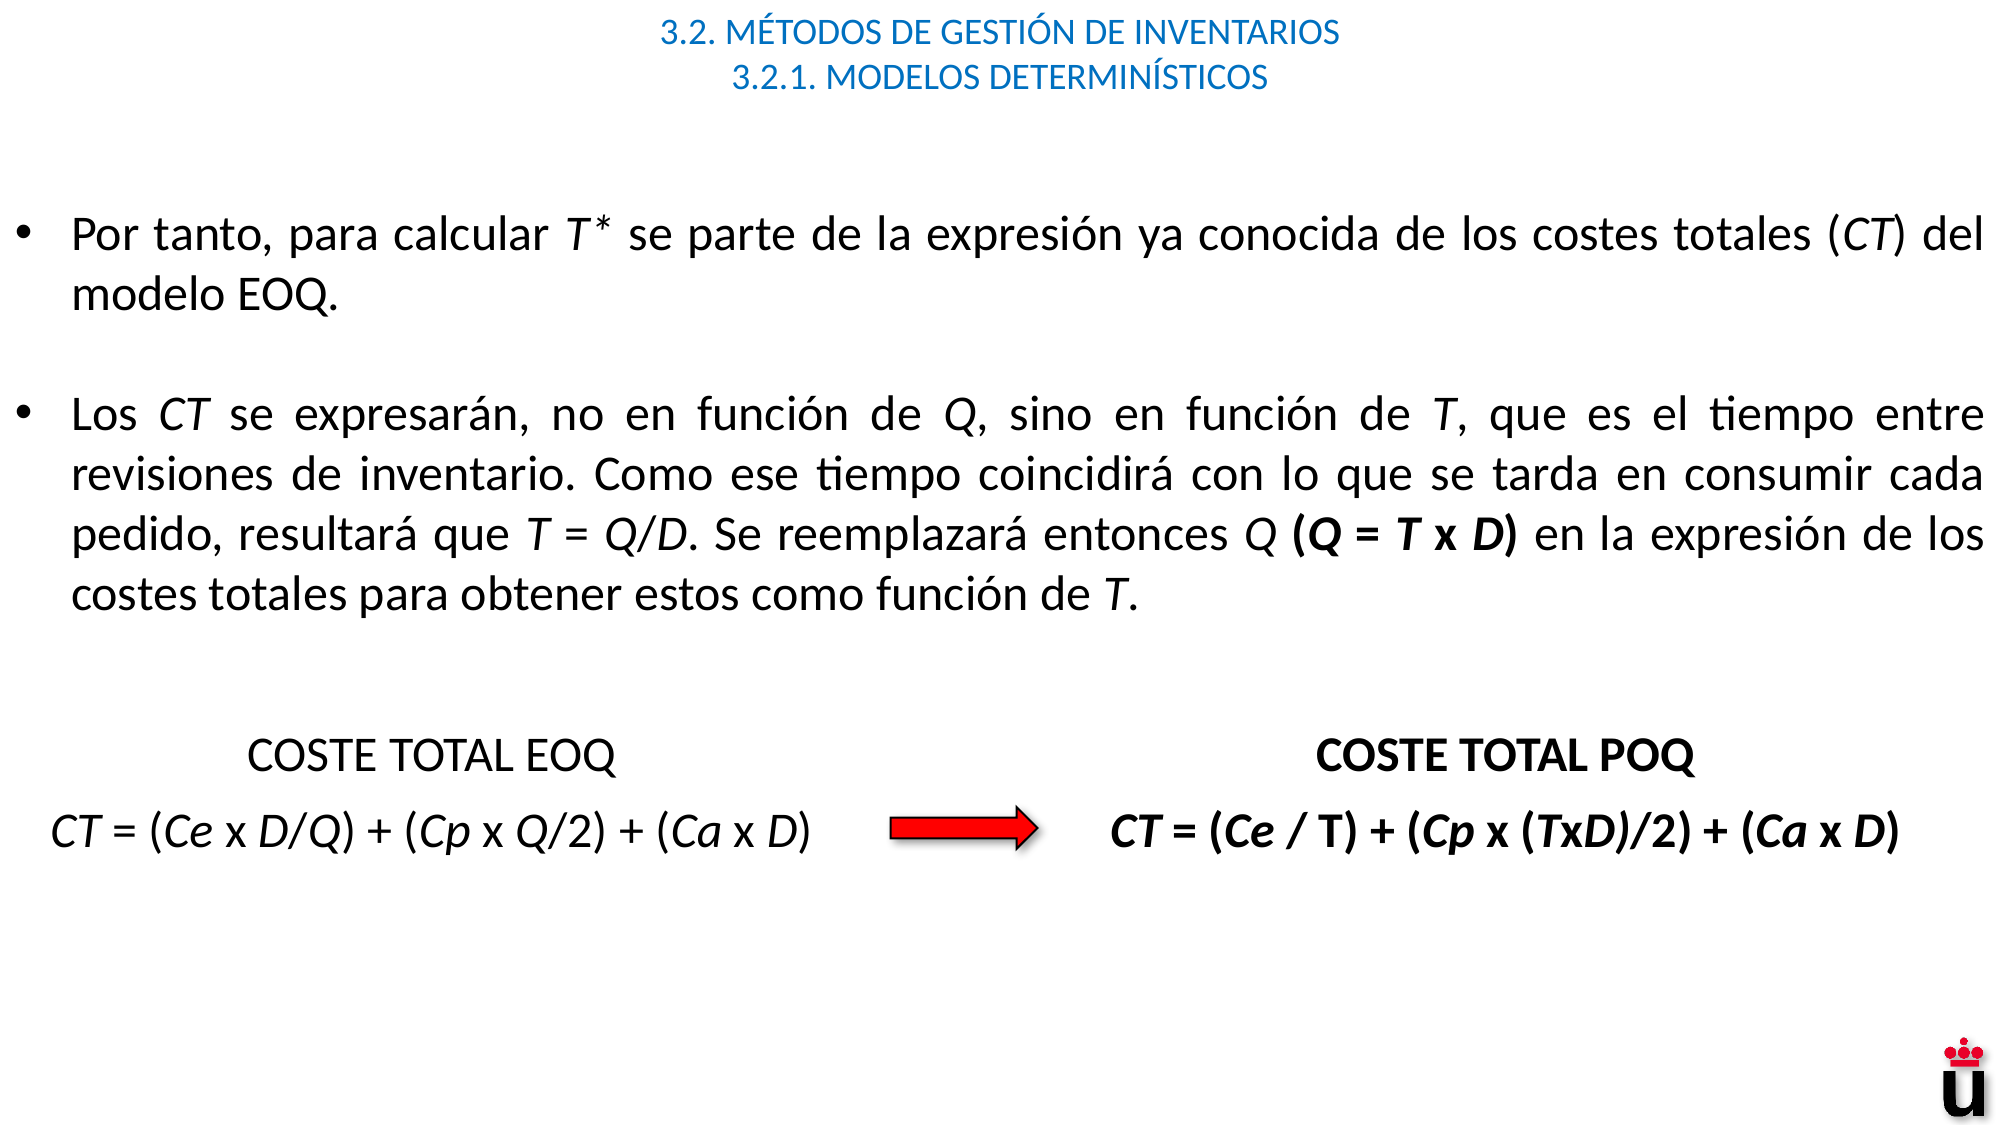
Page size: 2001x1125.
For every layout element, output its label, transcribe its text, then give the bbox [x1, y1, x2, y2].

text_box COSTE TOTAL POQ [1279, 714, 1732, 790]
text_box [889, 804, 1039, 852]
text_box Por tanto, para calcular T* se parte de la expresión ya conocida de los costes totales (CT) del modelo EOQ. Los CT se expresarán, no en función de Q, sino en función de T, que es el tiempo entre revisiones de inventario. Como ese tiempo coincidirá con lo que se tarda en consumir cada pedido, resultará que T = Q/D. Se reemplazará entonces Q (Q = T x D) en la expresión de los costes totales para obtener estos como función de T. [0, 193, 2000, 629]
text_box 3.2.1. MODELOS DETERMINÍSTICOS [0, 44, 2000, 105]
picture [1918, 1031, 2000, 1125]
text_box 3.2. MÉTODOS DE GESTIÓN DE INVENTARIOS [0, 0, 2000, 44]
text_box CT = (Ce / T) + (Cp x (TxD)/2) + (Ca x D) [1095, 790, 1916, 865]
text_box CT = (Ce x D/Q) + (Cp x Q/2) + (Ca x D) [26, 790, 837, 865]
text_box COSTE TOTAL EOQ [205, 714, 658, 790]
